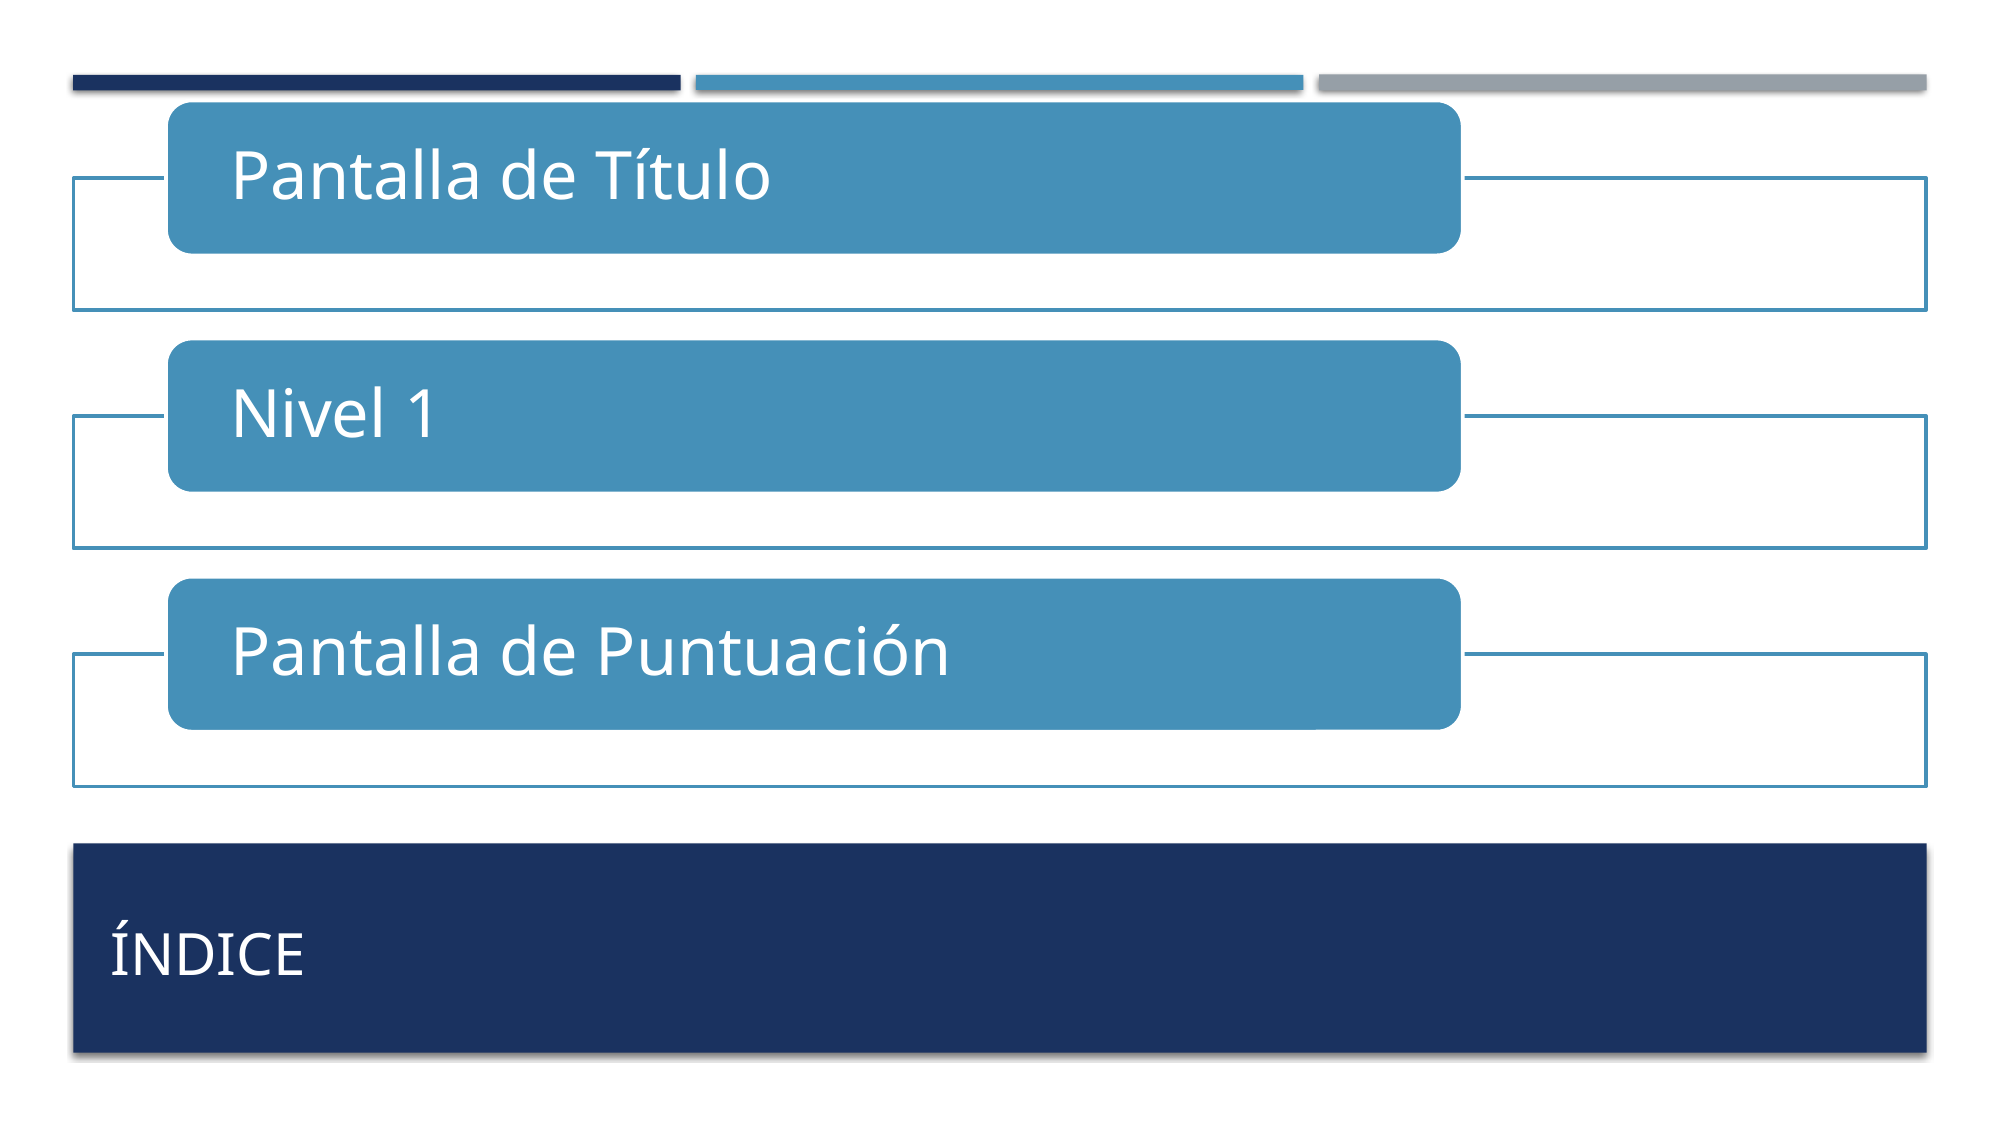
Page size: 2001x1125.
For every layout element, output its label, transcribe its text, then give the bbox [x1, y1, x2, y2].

title ÍNDICE [95, 895, 901, 1009]
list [72, 98, 1927, 789]
